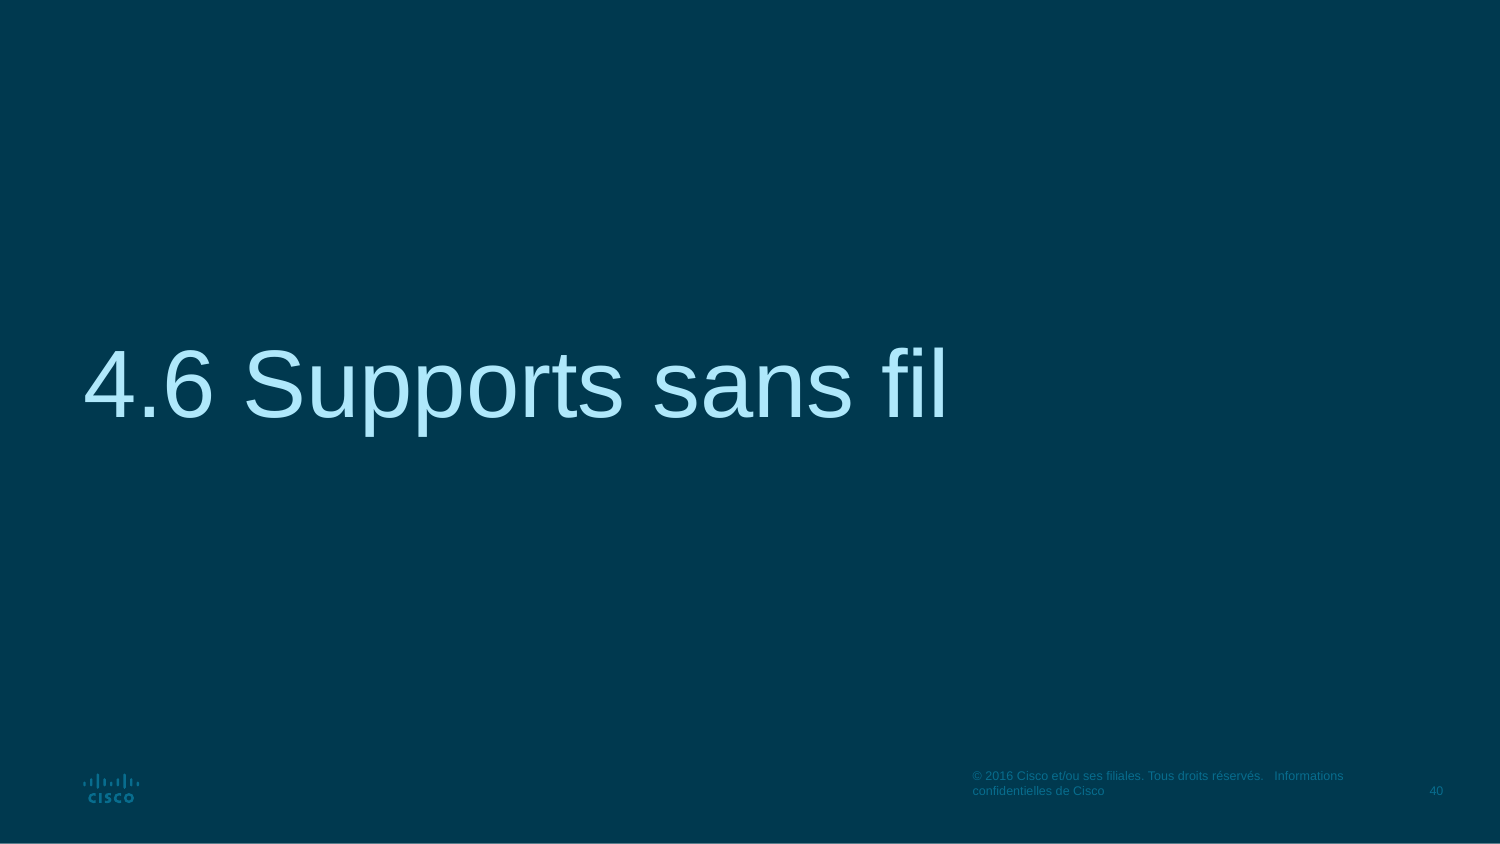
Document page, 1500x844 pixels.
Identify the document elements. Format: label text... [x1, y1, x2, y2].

title 4.6 Supports sans fil [68, 293, 1356, 446]
